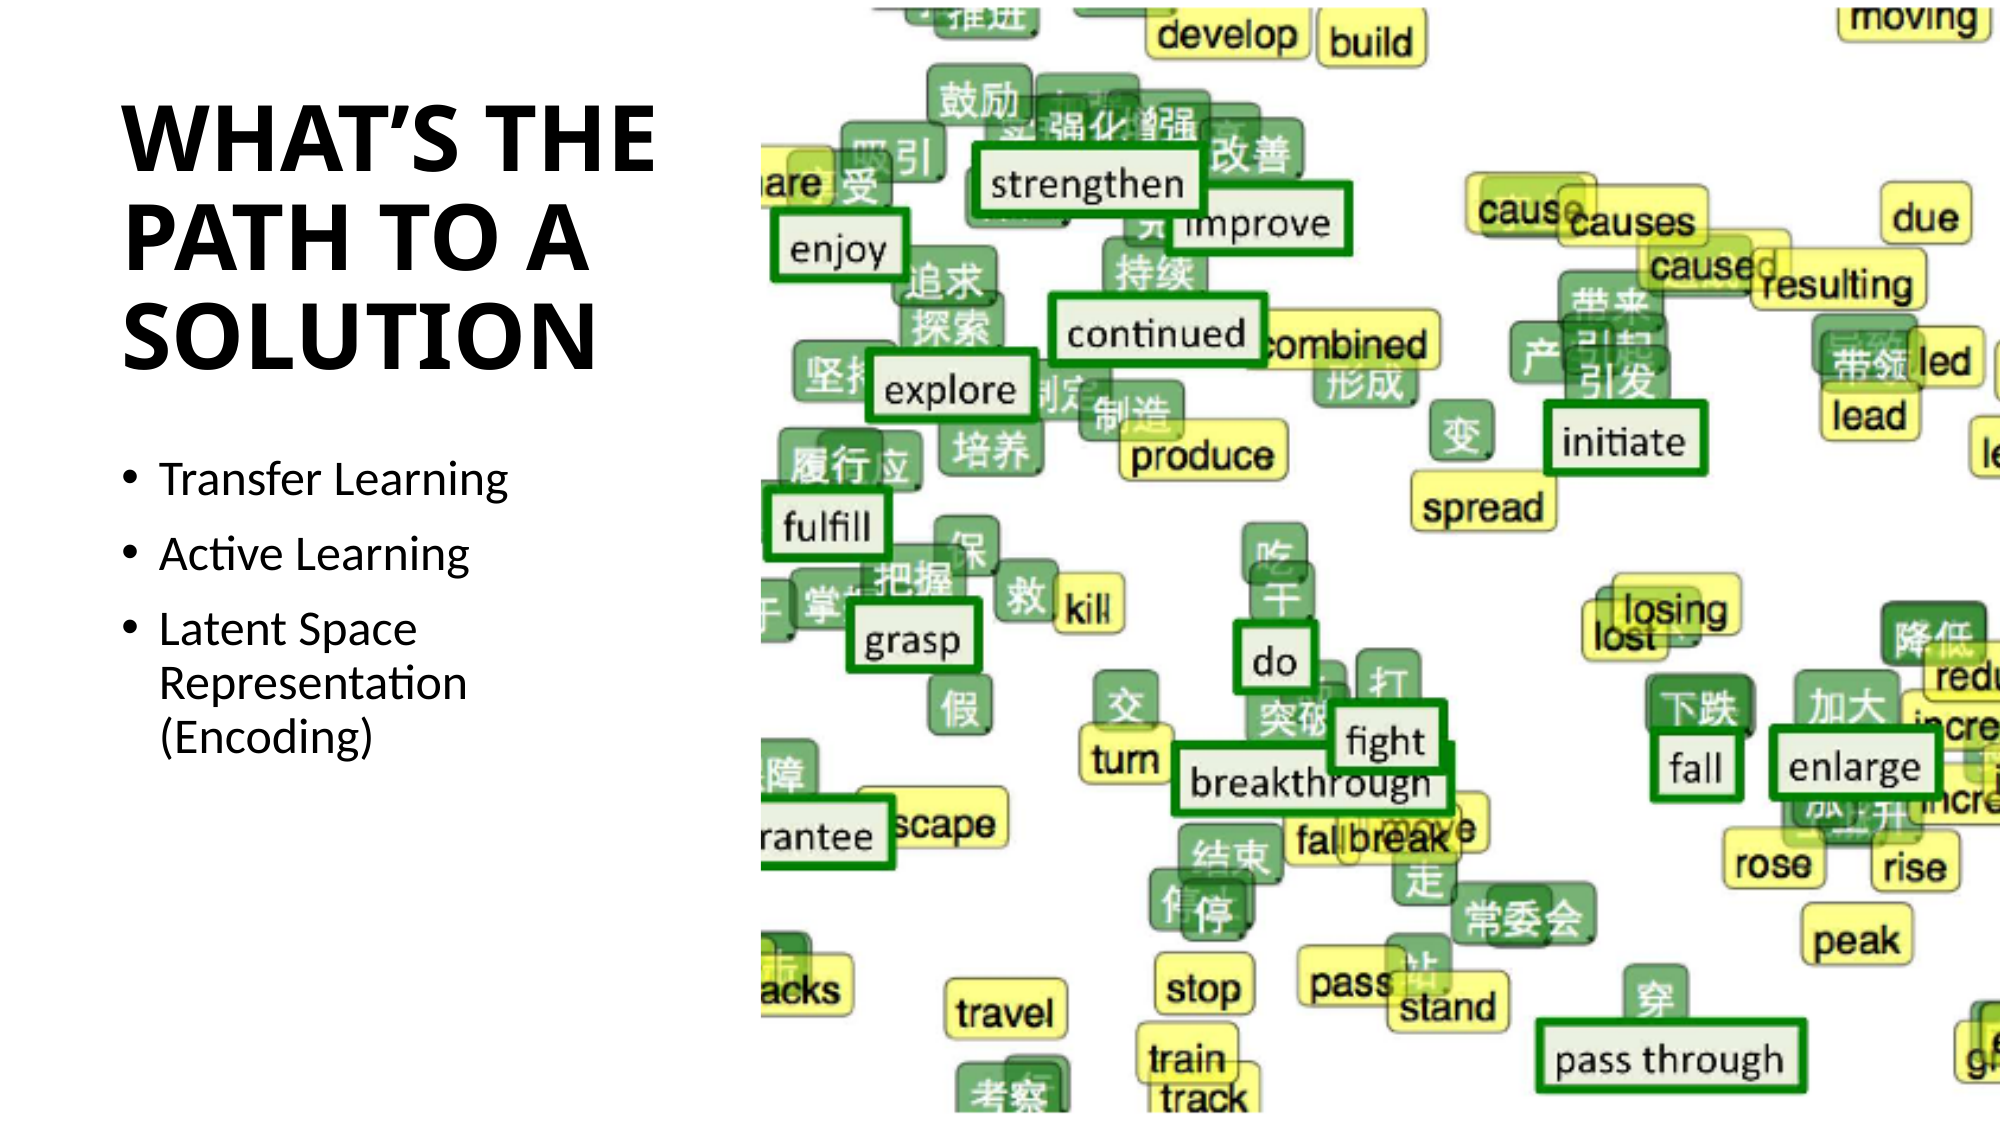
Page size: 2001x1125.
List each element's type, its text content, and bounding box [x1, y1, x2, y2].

title WHAT’S THE PATH TO A SOLUTION [106, 103, 706, 379]
list Transfer Learning Active Learning Latent Space Representation (Encoding) [106, 445, 706, 1067]
picture [760, 0, 2000, 1125]
